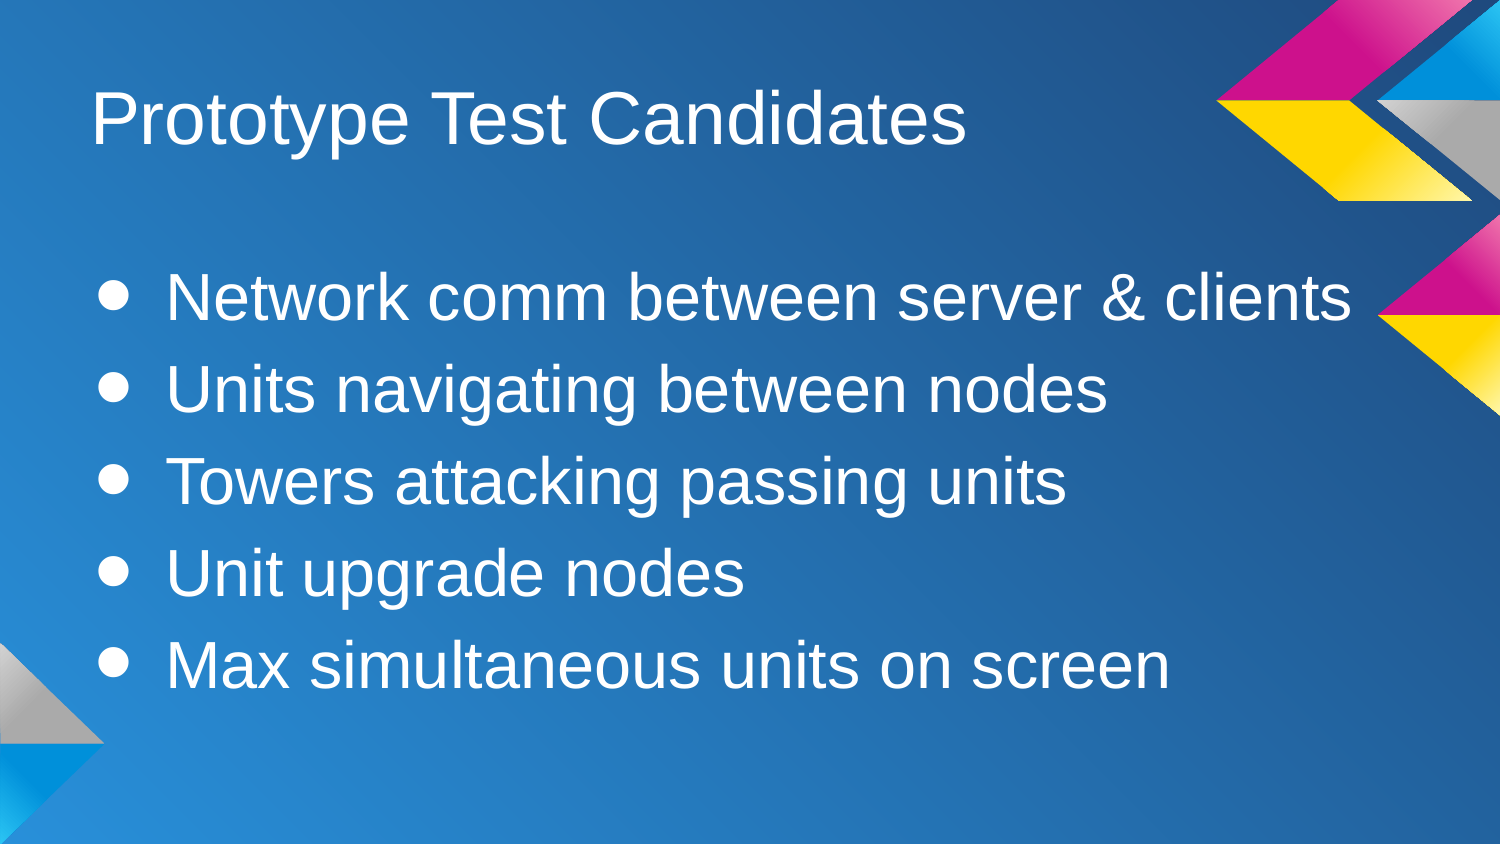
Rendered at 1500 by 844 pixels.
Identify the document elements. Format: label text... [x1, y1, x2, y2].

title Prototype Test Candidates [75, 33, 1204, 146]
list Network comm between server & clients Units navigating between nodes Towers attacking passing units Unit upgrade nodes Max simultaneous units on screen [75, 146, 1425, 758]
